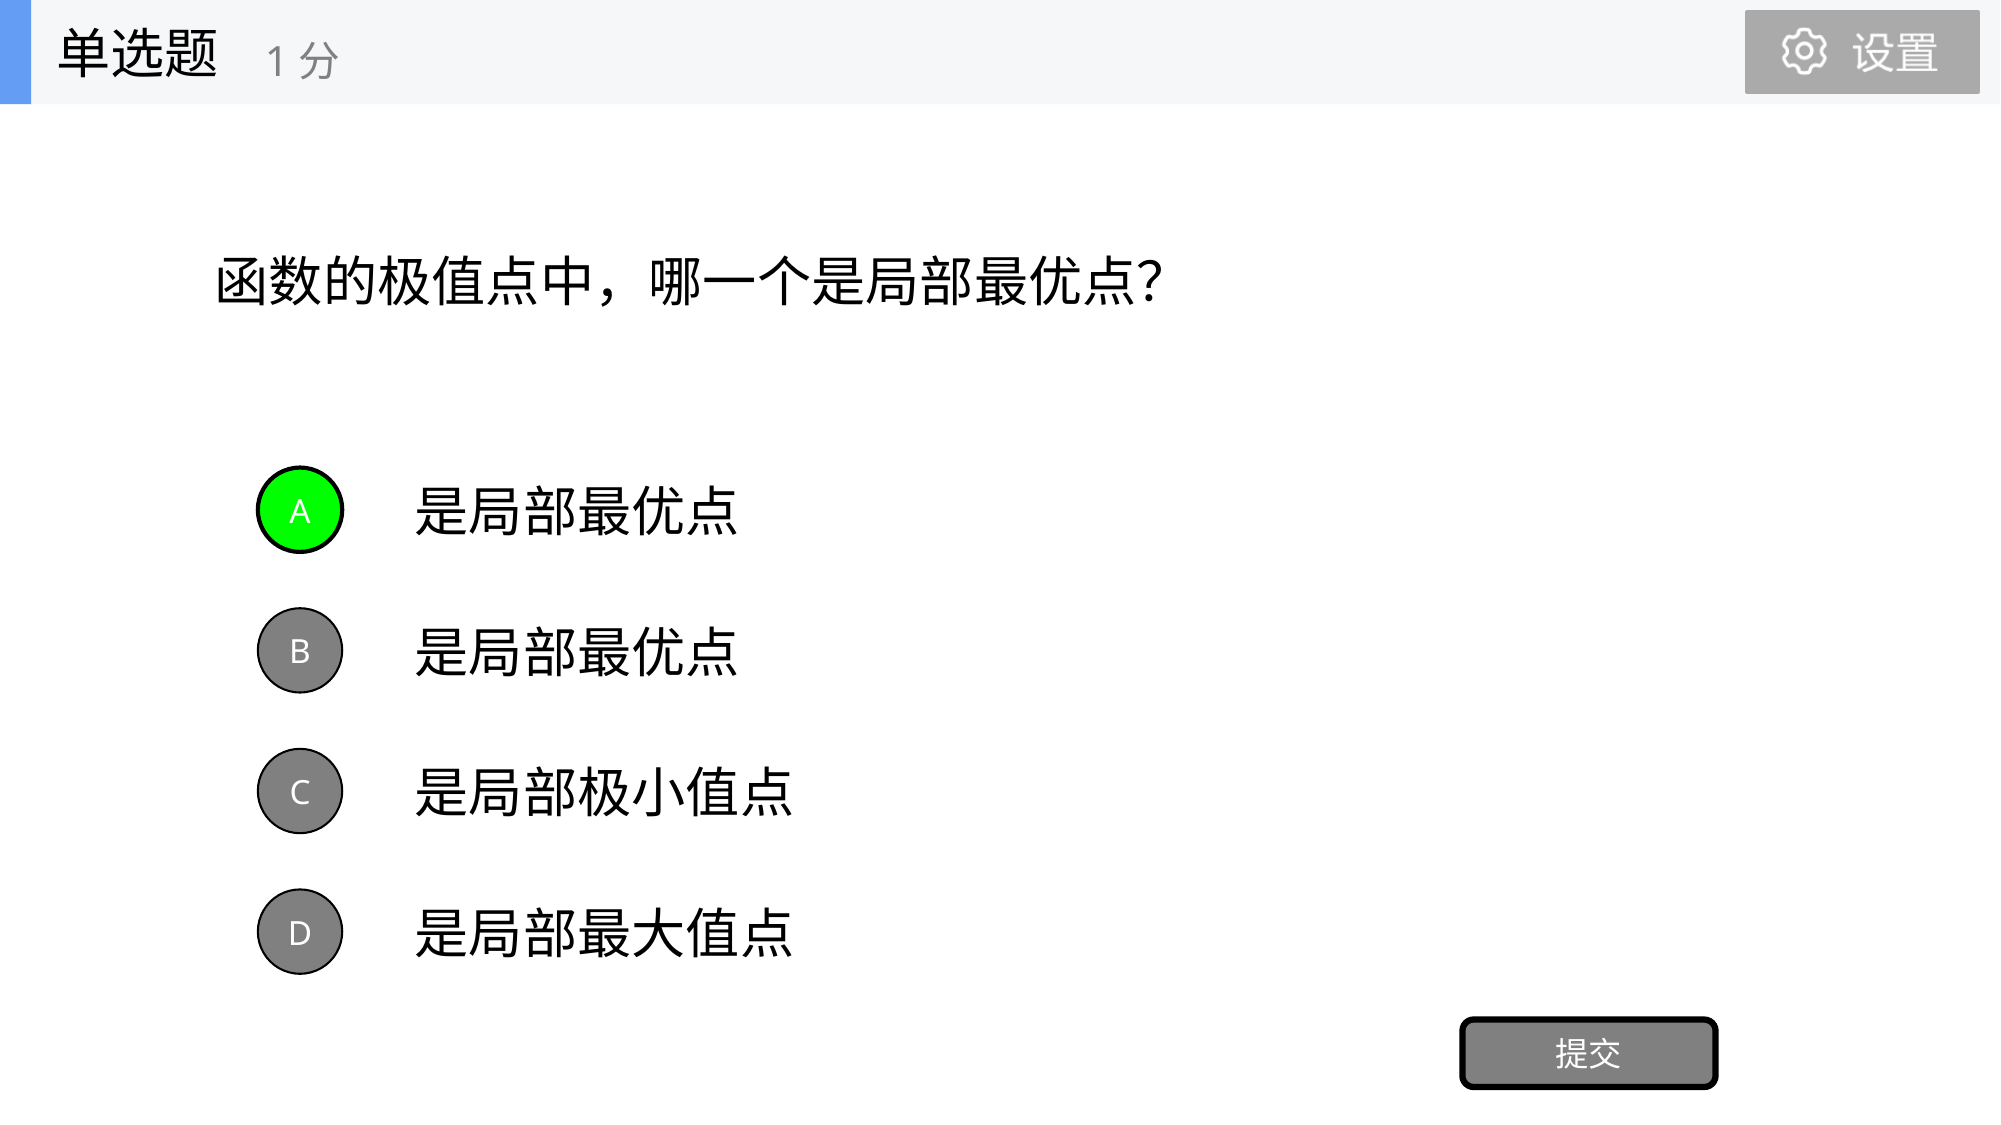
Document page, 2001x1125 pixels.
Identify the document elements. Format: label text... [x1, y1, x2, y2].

text_box A [256, 466, 344, 553]
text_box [0, 0, 2000, 105]
text_box C [256, 747, 344, 835]
picture [1745, 10, 1980, 94]
text_box B [256, 607, 344, 694]
text_box 提交 [1461, 1018, 1717, 1089]
text_box D [256, 888, 344, 975]
